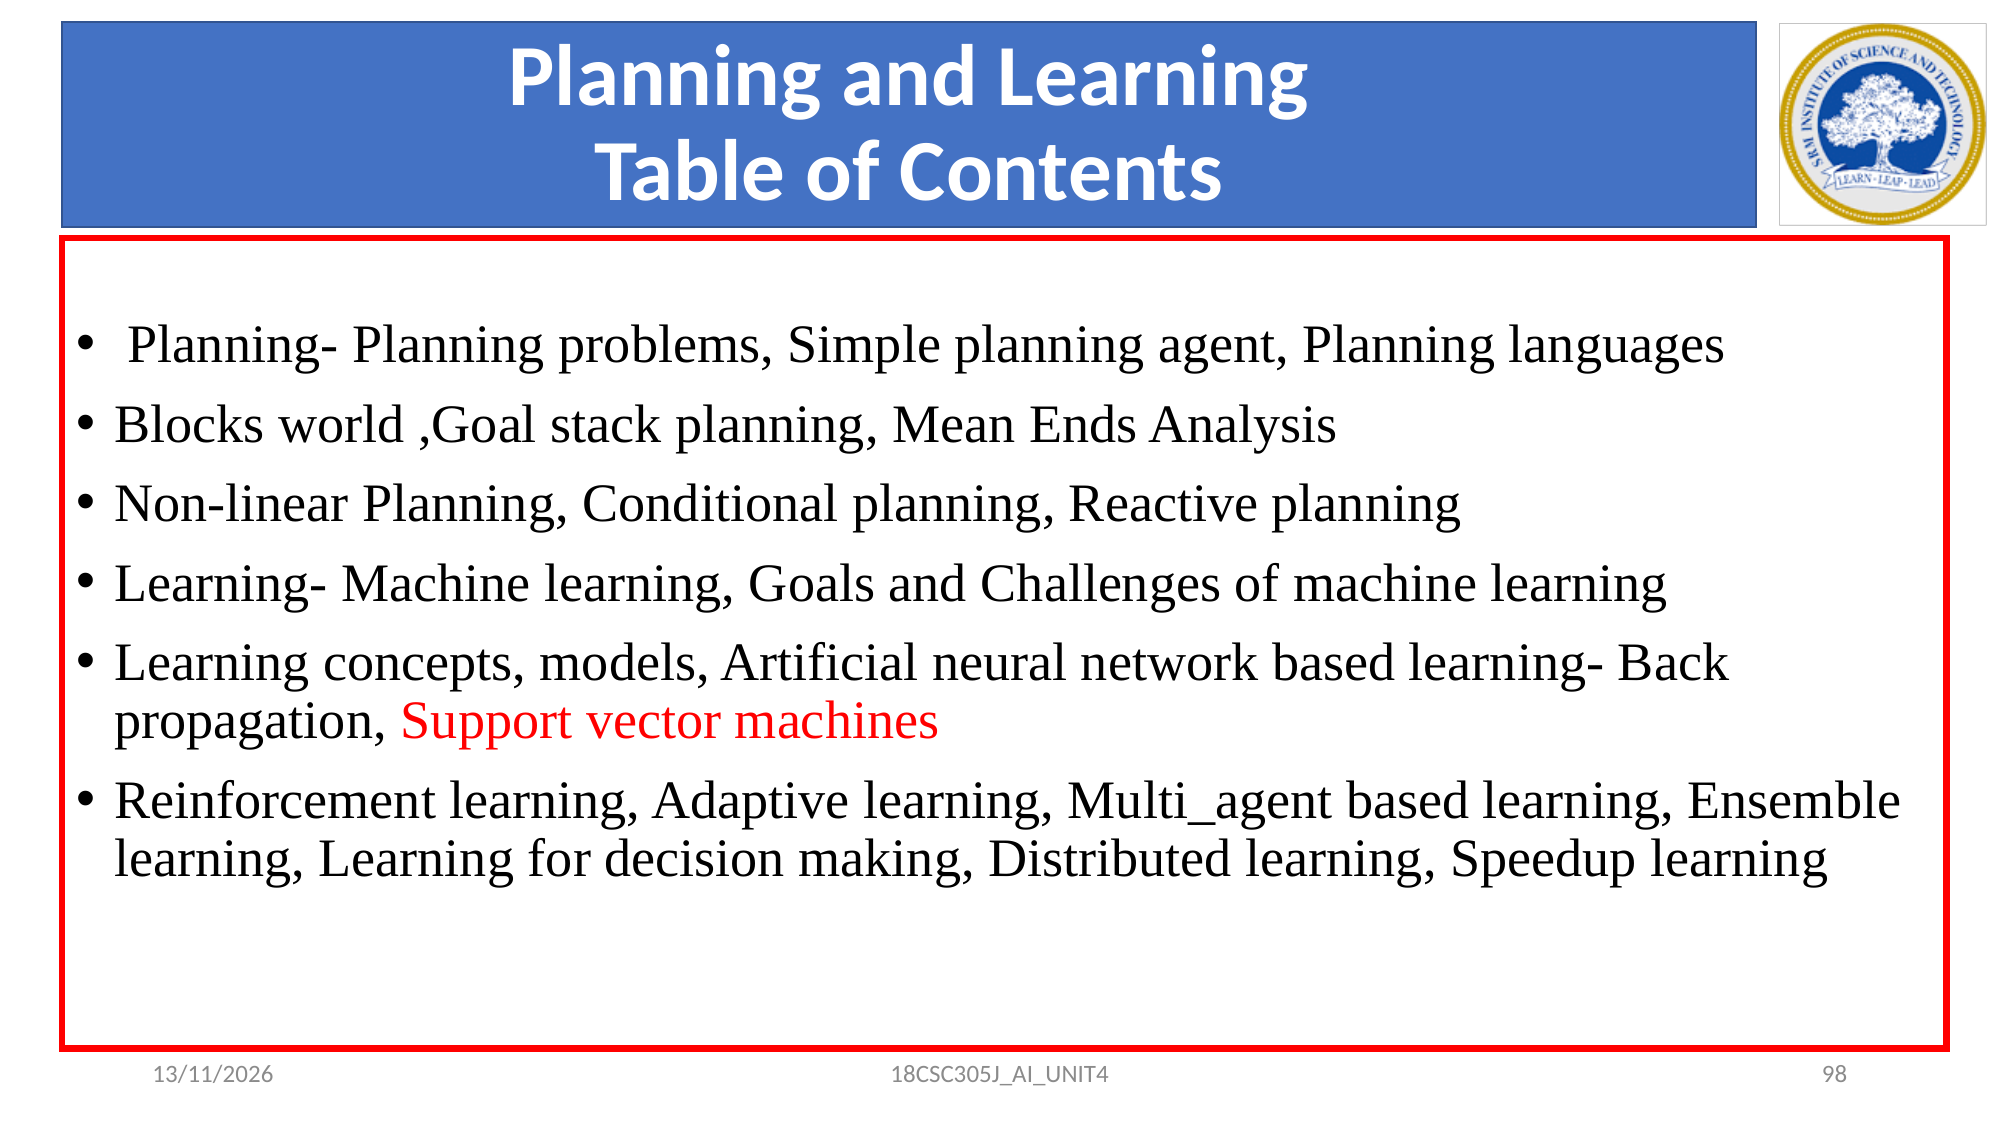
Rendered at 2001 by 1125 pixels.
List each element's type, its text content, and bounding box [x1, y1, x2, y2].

picture [1778, 22, 1988, 227]
title Planning and Learning Table of Contents [61, 21, 1757, 228]
footer 18CSC305J_AI_UNIT4 [662, 1042, 1338, 1103]
list Planning- Planning problems, Simple planning agent, Planning languages Blocks world ,Goal stack planning, Mean Ends Analysis Non-linear Planning, Conditional planning, Reactive planning Learning- Machine learning, Goals and Challenges of machine learning Learning concepts, models, Artificial neural network based learning- Back propagation, Support vector machines Reinforcement learning, Adaptive learning, Multi_agent based learning, Ensemble learning, Learning for decision making, Distributed learning, Speedup learning [61, 237, 1948, 1049]
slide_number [137, 1042, 588, 1103]
slide_number 98 [1412, 1042, 1863, 1103]
